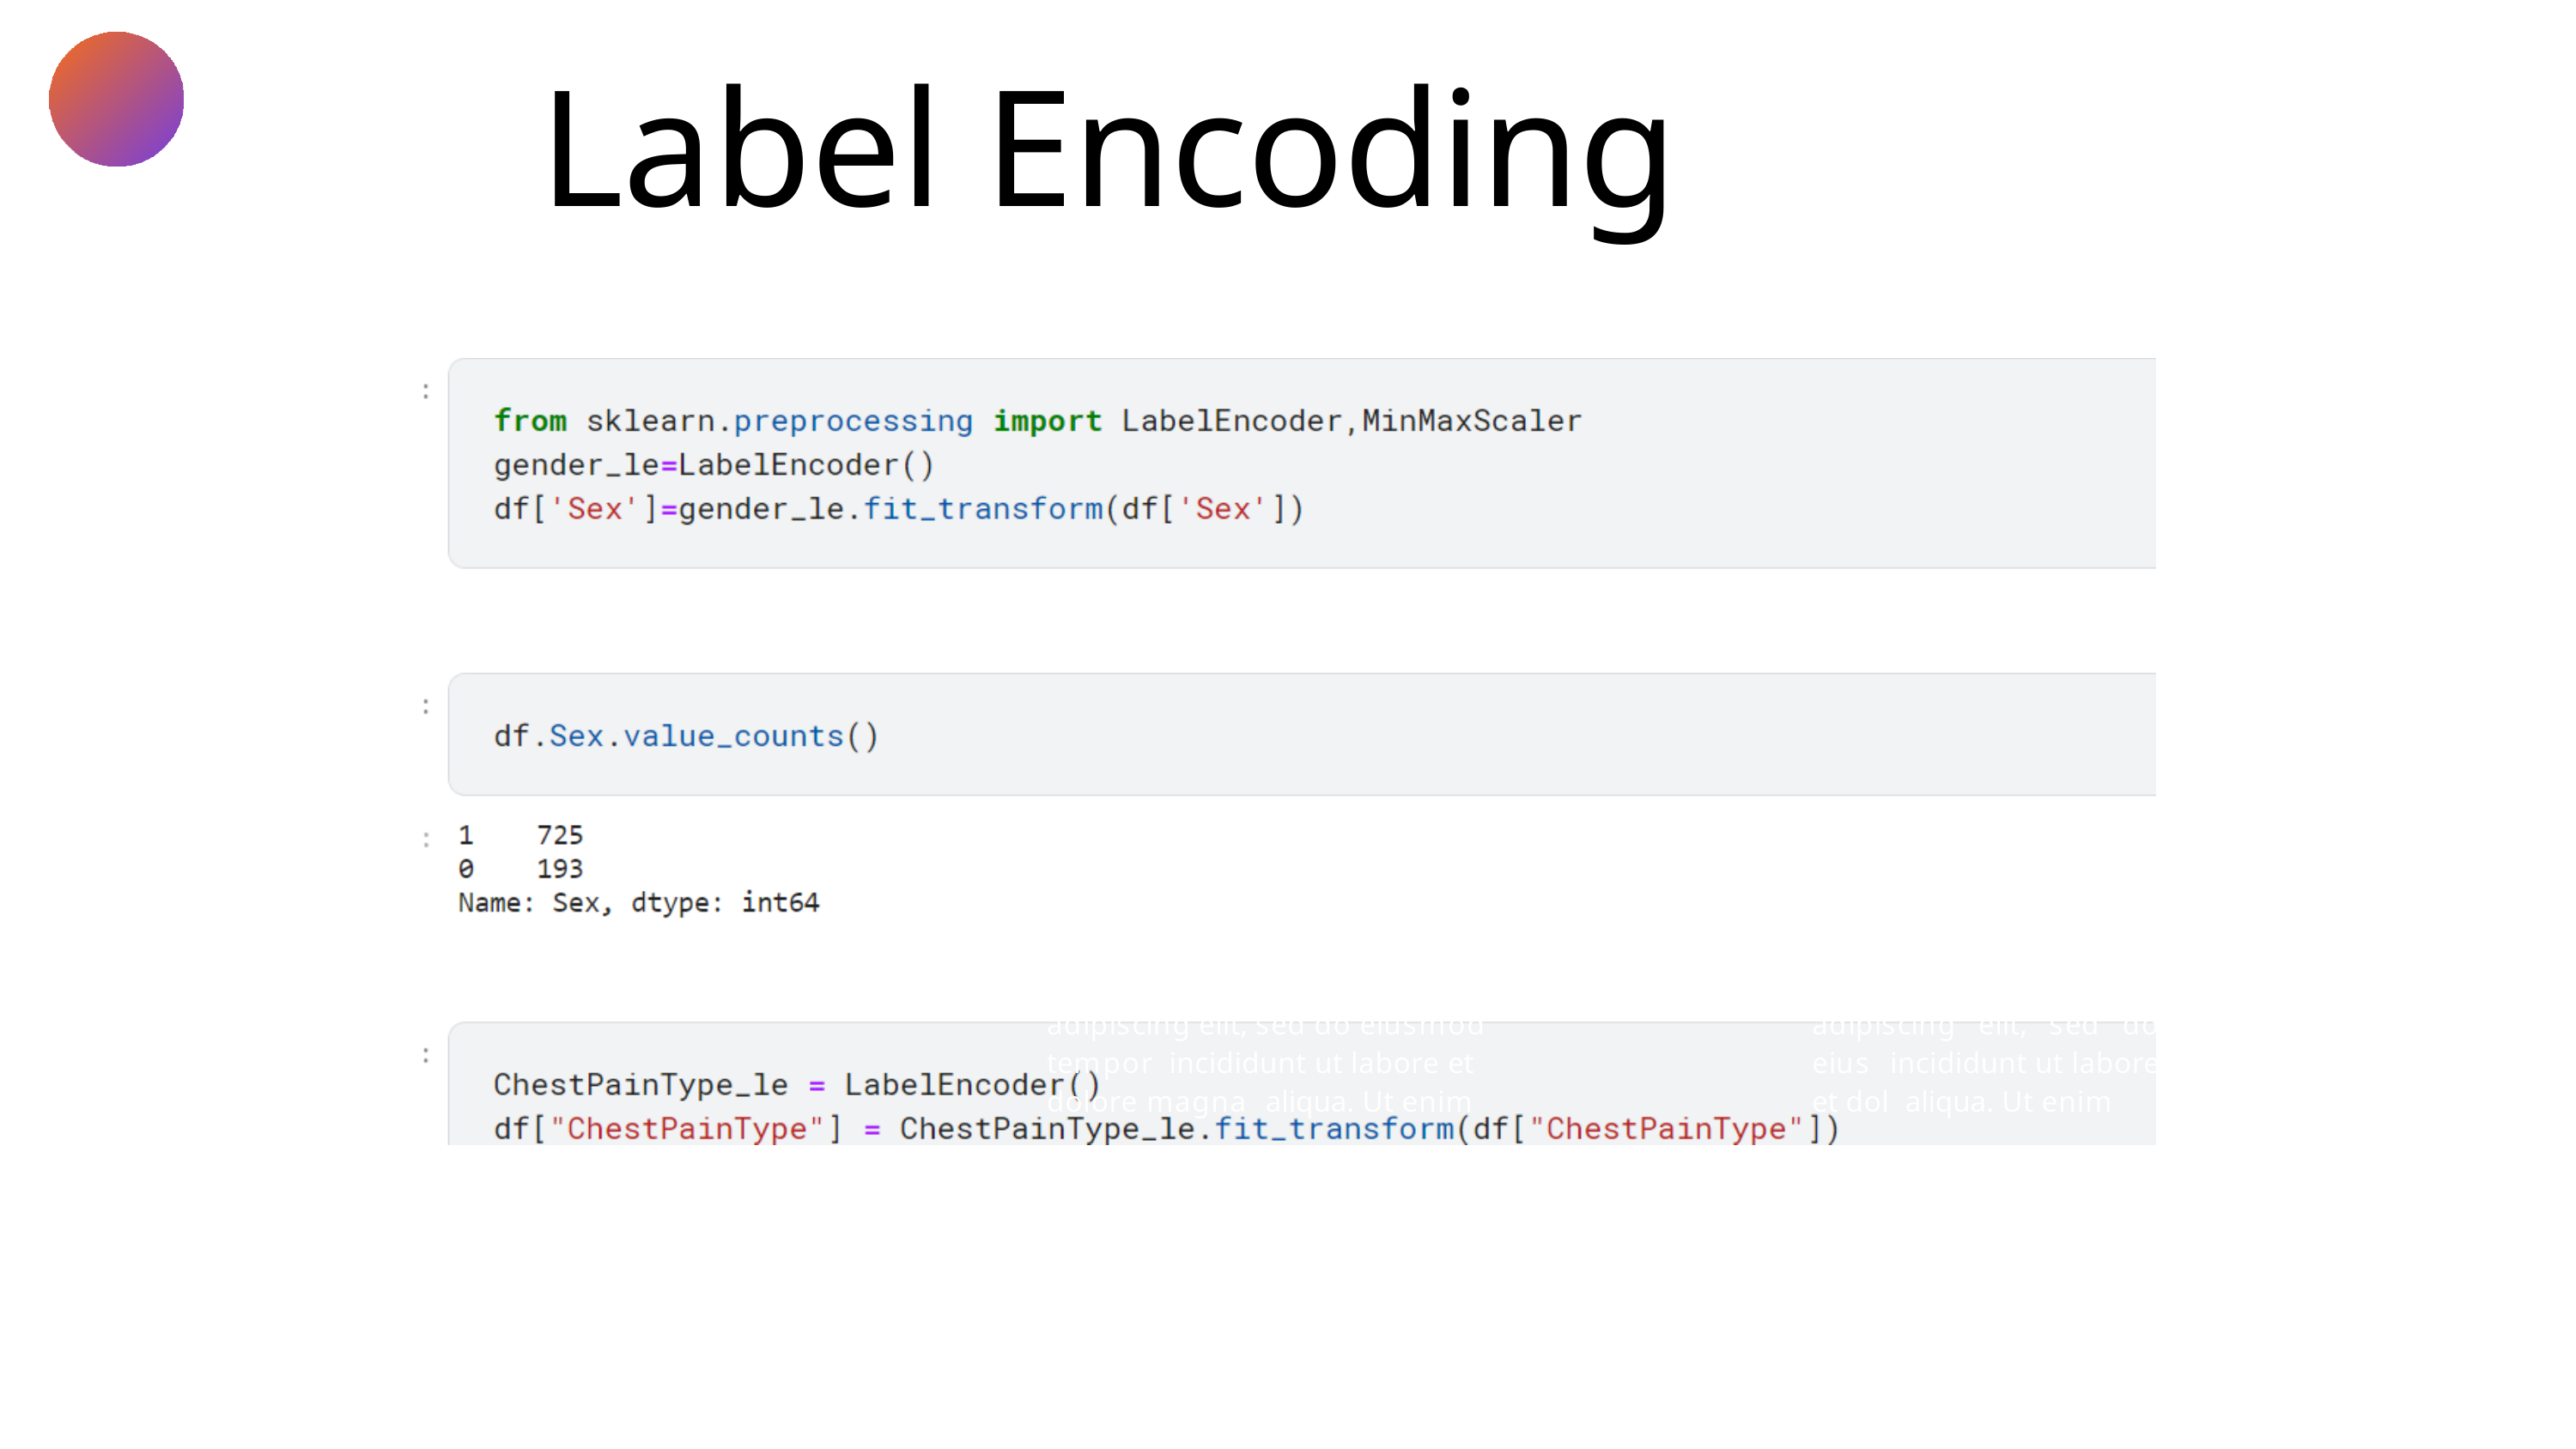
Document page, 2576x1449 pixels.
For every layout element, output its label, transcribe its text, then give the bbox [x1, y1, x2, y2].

picture [423, 357, 2156, 1145]
title Label Encoding [537, 44, 1726, 288]
picture [49, 31, 184, 167]
